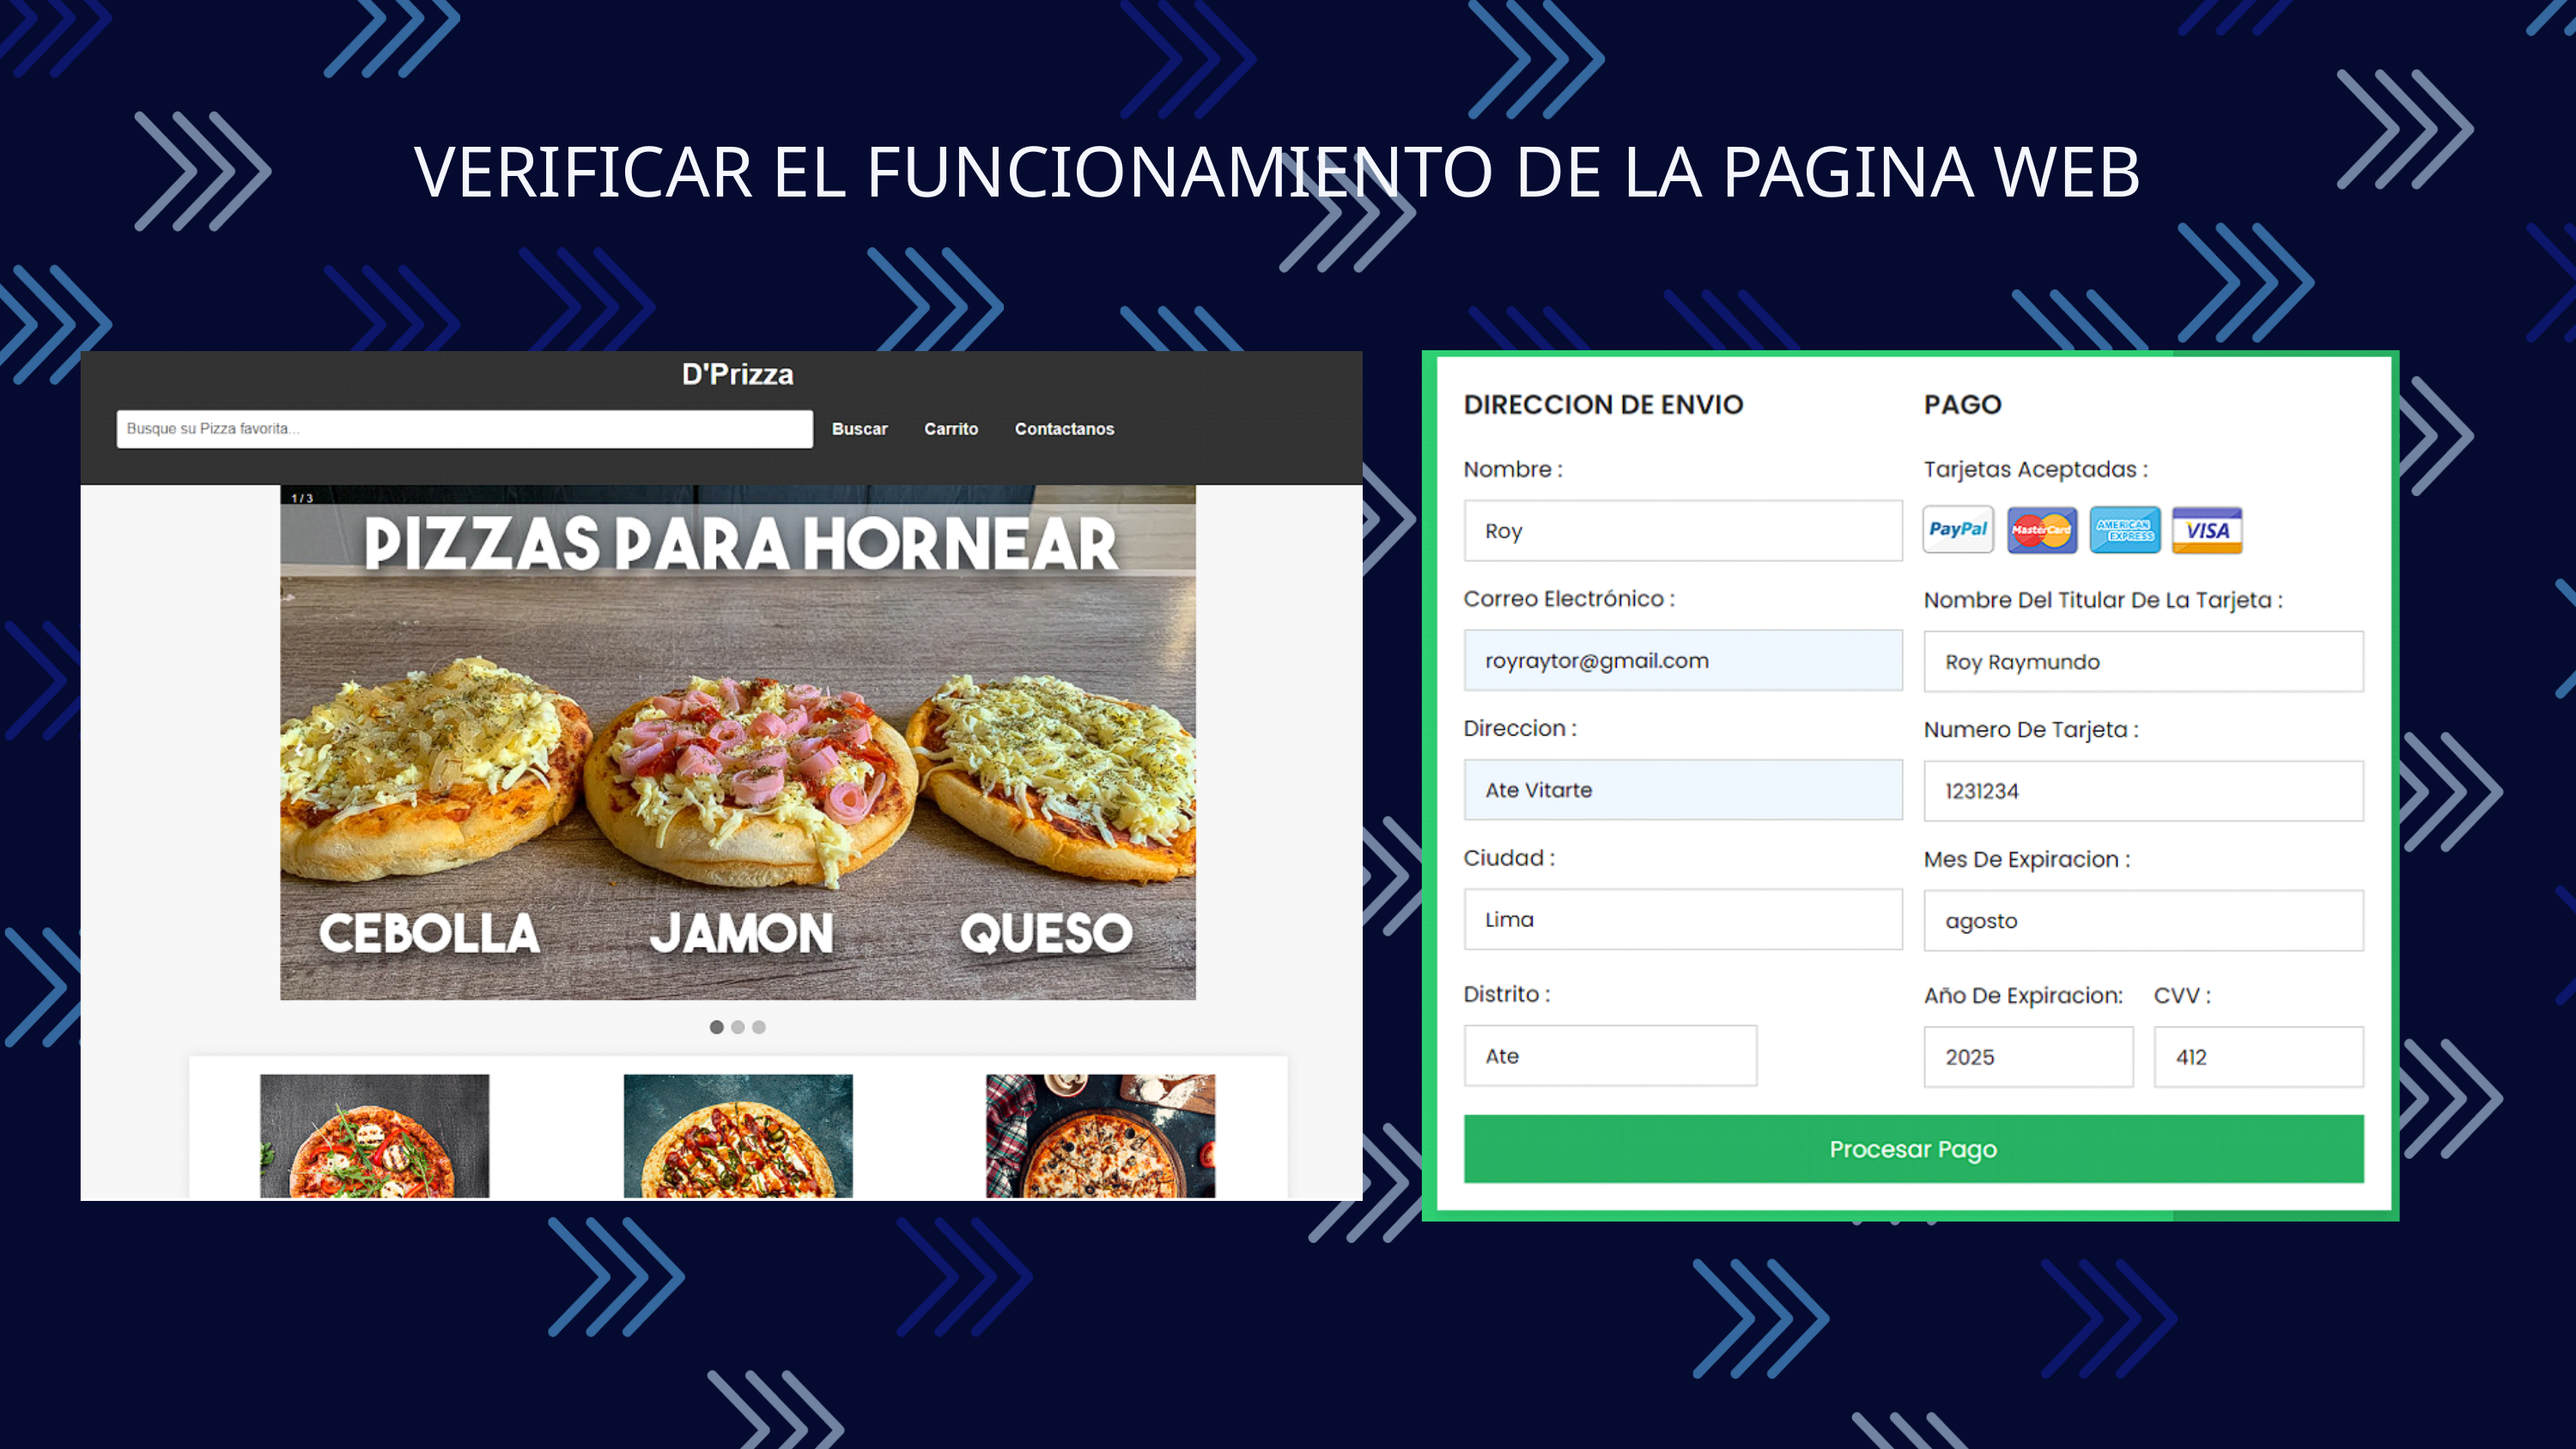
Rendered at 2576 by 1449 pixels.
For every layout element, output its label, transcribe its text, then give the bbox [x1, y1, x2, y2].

text_box VERIFICAR EL FUNCIONAMIENTO DE LA PAGINA WEB [379, 113, 2197, 211]
text_box [1120, 211, 1606, 579]
text_box [80, 351, 1364, 1201]
text_box [0, 0, 461, 538]
text_box [1120, 0, 1606, 113]
text_box [1692, 1222, 2178, 1449]
text_box [548, 1201, 1034, 1449]
text_box [1663, 289, 2149, 350]
text_box [519, 247, 1005, 351]
text_box [4, 621, 80, 1201]
text_box [1149, 663, 1635, 1243]
text_box [2178, 0, 2576, 496]
text_box [2400, 579, 2576, 1159]
text_box [1421, 350, 2400, 1222]
